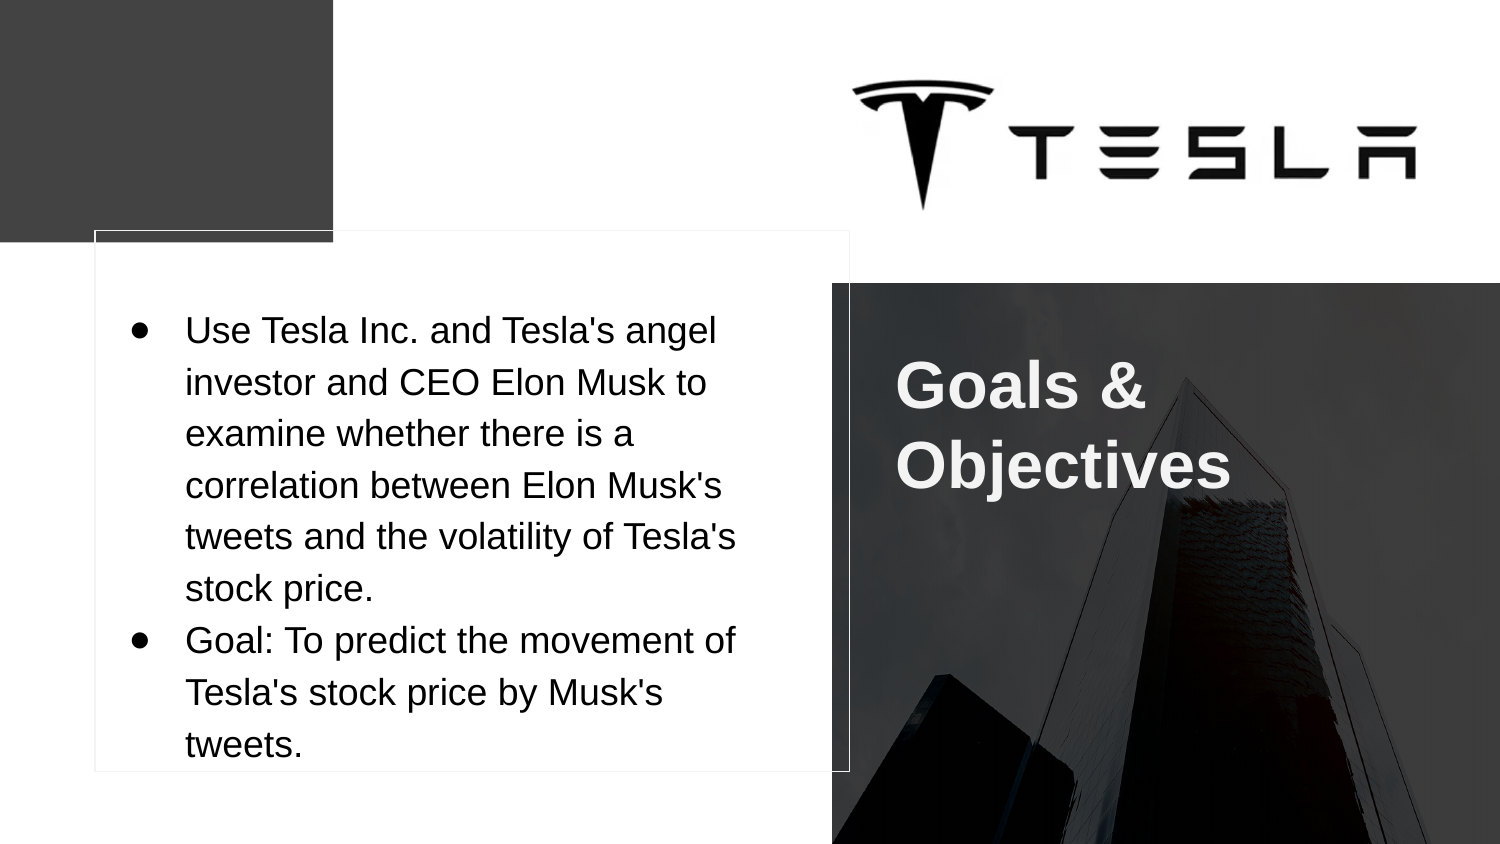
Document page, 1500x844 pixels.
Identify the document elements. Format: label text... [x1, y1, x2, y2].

subtitle Use Tesla Inc. and Tesla's angel investor and CEO Elon Musk to examine whether there is a correlation between Elon Musk's tweets and the volatility of Tesla's stock price. Goal: To predict the movement of Tesla's stock price by Musk's tweets. [94, 283, 770, 772]
text_box [94, 230, 850, 772]
picture [831, 283, 1500, 844]
text_box [0, 0, 334, 243]
picture [831, 67, 1446, 216]
